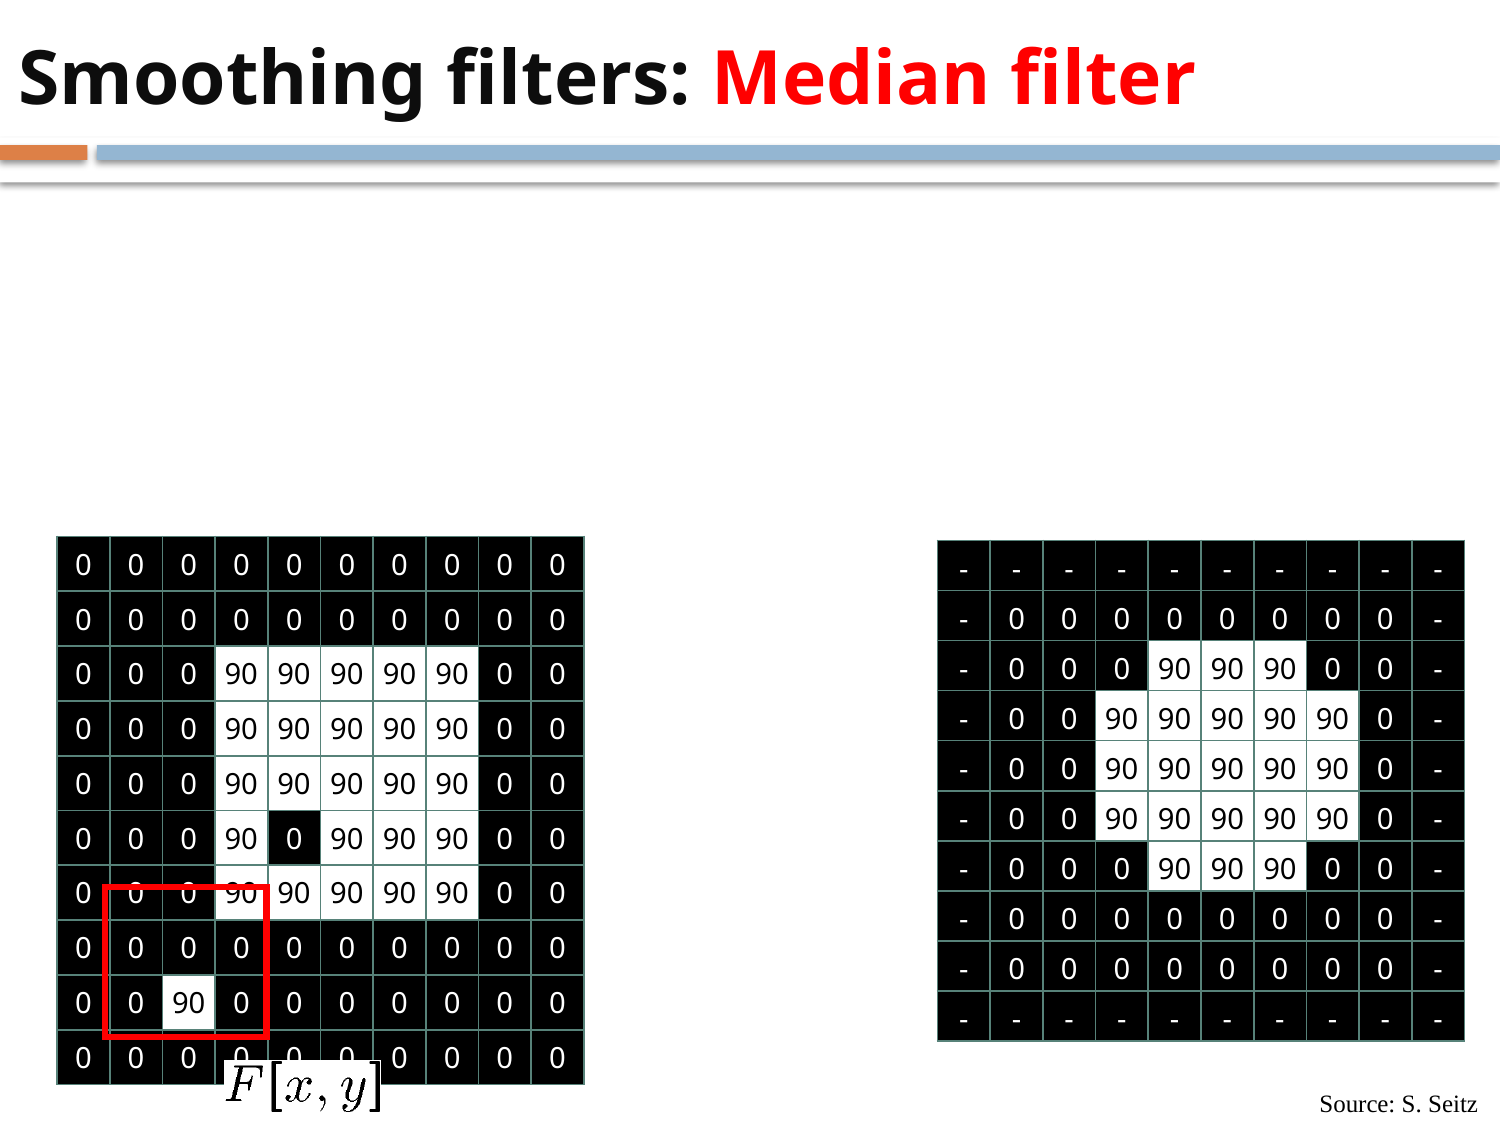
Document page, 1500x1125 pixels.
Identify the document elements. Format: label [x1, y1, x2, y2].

table_cell [111, 702, 162, 755]
table_cell [321, 647, 372, 700]
table_cell [1255, 892, 1306, 940]
table_cell [1413, 992, 1464, 1040]
table_cell [938, 792, 989, 840]
table_cell [321, 592, 372, 645]
table_cell [374, 647, 425, 700]
table_cell [1255, 741, 1306, 790]
table_cell [374, 757, 425, 810]
table_cell [163, 647, 214, 700]
table_cell [938, 942, 989, 990]
table_cell [1202, 842, 1253, 890]
table_cell [1413, 792, 1464, 840]
table_cell [163, 757, 214, 810]
table_cell [163, 592, 214, 645]
table_cell [216, 757, 267, 810]
table_cell [269, 592, 320, 645]
table_cell [1096, 842, 1147, 890]
table_cell [216, 592, 267, 645]
table_cell [532, 866, 583, 919]
table_cell [1044, 892, 1095, 940]
table_cell [321, 921, 372, 974]
table_cell [1307, 842, 1358, 890]
table_cell [1413, 942, 1464, 990]
table_header [1360, 541, 1411, 590]
table_cell [1096, 591, 1147, 640]
text_box [104, 886, 267, 1037]
table_cell [216, 647, 267, 700]
table_cell [111, 647, 162, 700]
table_cell [1096, 892, 1147, 940]
table_cell [1044, 691, 1095, 740]
table_cell [991, 691, 1042, 740]
table_cell [269, 702, 320, 755]
table_cell [427, 647, 478, 700]
table_cell [1202, 892, 1253, 940]
table_cell [1255, 842, 1306, 890]
table_header [427, 537, 478, 590]
table_header [938, 541, 989, 590]
table_cell [991, 641, 1042, 690]
table_cell [1202, 741, 1253, 790]
table_cell [1149, 591, 1200, 640]
table_cell [1255, 691, 1306, 740]
table_cell [1360, 992, 1411, 1040]
table_cell [1413, 892, 1464, 940]
table_header [163, 537, 214, 590]
table_cell [938, 992, 989, 1040]
table_cell [1360, 892, 1411, 940]
table_cell [269, 1031, 320, 1060]
table_cell [1044, 842, 1095, 890]
table_cell [1149, 942, 1200, 990]
table_cell [321, 976, 372, 1029]
table_cell [321, 1031, 372, 1060]
table_cell [1307, 641, 1358, 690]
table_cell [479, 702, 530, 755]
table_cell [1202, 641, 1253, 690]
table_cell [1360, 792, 1411, 840]
table_cell [1202, 591, 1253, 640]
table_cell [532, 976, 583, 1029]
table_header [111, 537, 162, 590]
table_cell [1360, 942, 1411, 990]
table_header [1307, 541, 1358, 590]
table_cell [1255, 591, 1306, 640]
table_header [1096, 541, 1147, 590]
table_cell [427, 921, 478, 974]
table_cell [374, 976, 425, 1029]
table_cell [532, 592, 583, 645]
table_cell [1149, 892, 1200, 940]
table_cell [1149, 992, 1200, 1040]
table_cell [938, 591, 989, 640]
table_cell [427, 866, 478, 919]
table_cell [938, 842, 989, 890]
table_cell [1149, 691, 1200, 740]
table_cell [1360, 741, 1411, 790]
table_cell [58, 702, 109, 755]
table_cell [374, 592, 425, 645]
table_cell [1096, 942, 1147, 990]
table_cell [479, 921, 530, 974]
table_cell [1255, 792, 1306, 840]
table_cell [991, 591, 1042, 640]
table_cell [1096, 792, 1147, 840]
table_cell [269, 811, 320, 864]
table_cell [321, 757, 372, 810]
table_cell [427, 811, 478, 864]
table_header [269, 537, 320, 590]
table_cell [58, 976, 104, 1029]
table_cell [1307, 741, 1358, 790]
table_cell [938, 892, 989, 940]
table_cell [1413, 741, 1464, 790]
table_cell [58, 757, 109, 810]
table_cell [374, 866, 425, 919]
table_cell [216, 1037, 267, 1084]
table_cell [1413, 591, 1464, 640]
table_cell [1149, 741, 1200, 790]
table_cell [479, 866, 530, 919]
table_header [1149, 541, 1200, 590]
table_cell [374, 1031, 425, 1084]
table_cell [374, 702, 425, 755]
table_cell [163, 811, 214, 864]
table_cell [1044, 992, 1095, 1040]
picture [224, 1060, 382, 1113]
table_cell [321, 811, 372, 864]
table_cell [216, 702, 267, 755]
table_cell [111, 811, 162, 864]
table_cell [532, 702, 583, 755]
table_cell [269, 757, 320, 810]
table_cell [58, 592, 109, 645]
table_cell [479, 1031, 530, 1084]
table_cell [269, 866, 320, 919]
table_cell [216, 866, 267, 886]
table_cell [1149, 641, 1200, 690]
table_header [58, 537, 109, 590]
table_cell [269, 976, 320, 1029]
table_header [991, 541, 1042, 590]
table_cell [479, 976, 530, 1029]
table_cell [1413, 641, 1464, 690]
table_cell [1044, 942, 1095, 990]
table_cell [1096, 741, 1147, 790]
table_cell [1044, 591, 1095, 640]
table_cell [1044, 641, 1095, 690]
table_cell [532, 757, 583, 810]
table_cell [1255, 942, 1306, 990]
table_header [1413, 541, 1464, 590]
table_cell [1149, 792, 1200, 840]
table_cell [427, 702, 478, 755]
table_cell [58, 921, 104, 974]
table_header [321, 537, 372, 590]
table_cell [1202, 691, 1253, 740]
table_header [479, 537, 530, 590]
table_cell [374, 811, 425, 864]
table_header [216, 537, 267, 590]
table_header [1202, 541, 1253, 590]
table_cell [991, 992, 1042, 1040]
table_cell [938, 641, 989, 690]
table_cell [163, 1037, 214, 1084]
title [3, 0, 1500, 150]
table_cell [479, 647, 530, 700]
table_cell [58, 866, 109, 919]
table_cell [991, 741, 1042, 790]
table_cell [938, 691, 989, 740]
table_cell [1307, 591, 1358, 640]
table_cell [1307, 942, 1358, 990]
table_cell [269, 647, 320, 700]
table_cell [1096, 641, 1147, 690]
table_cell [1307, 792, 1358, 840]
table_cell [58, 811, 109, 864]
table_cell [111, 592, 162, 645]
table_cell [938, 741, 989, 790]
table_cell [111, 1037, 162, 1084]
table_cell [991, 842, 1042, 890]
table_cell [269, 921, 320, 974]
table_cell [111, 757, 162, 810]
table_cell [1307, 691, 1358, 740]
table_cell [991, 892, 1042, 940]
table_cell [111, 866, 162, 886]
text_box [1304, 1080, 1494, 1125]
table_cell [479, 757, 530, 810]
table_cell [1149, 842, 1200, 890]
table_cell [1044, 792, 1095, 840]
table_header [1044, 541, 1095, 590]
table_cell [1413, 842, 1464, 890]
table_cell [427, 592, 478, 645]
table_cell [532, 921, 583, 974]
table_cell [1202, 942, 1253, 990]
table_cell [1307, 892, 1358, 940]
table_header [374, 537, 425, 590]
table_cell [163, 702, 214, 755]
table_cell [321, 866, 372, 919]
table_cell [1096, 992, 1147, 1040]
table_cell [163, 866, 214, 886]
table_cell [1202, 792, 1253, 840]
table_cell [479, 811, 530, 864]
table_cell [427, 1031, 478, 1084]
table_cell [532, 811, 583, 864]
table_cell [991, 792, 1042, 840]
table_cell [1360, 842, 1411, 890]
table_cell [532, 1031, 583, 1084]
table_cell [427, 976, 478, 1029]
table_cell [1360, 591, 1411, 640]
table_cell [1202, 992, 1253, 1040]
table_cell [374, 921, 425, 974]
table_cell [1255, 641, 1306, 690]
table_cell [216, 811, 267, 864]
table_cell [58, 1031, 109, 1084]
table_cell [1096, 691, 1147, 740]
table_header [532, 537, 583, 590]
table_cell [58, 647, 109, 700]
table_cell [321, 702, 372, 755]
table_cell [479, 592, 530, 645]
table_cell [1413, 691, 1464, 740]
table_cell [1307, 992, 1358, 1040]
table_cell [1044, 741, 1095, 790]
table_cell [1360, 641, 1411, 690]
table_cell [991, 942, 1042, 990]
table_cell [1360, 691, 1411, 740]
table_header [1255, 541, 1306, 590]
table_cell [1255, 992, 1306, 1040]
table_cell [427, 757, 478, 810]
table_cell [532, 647, 583, 700]
